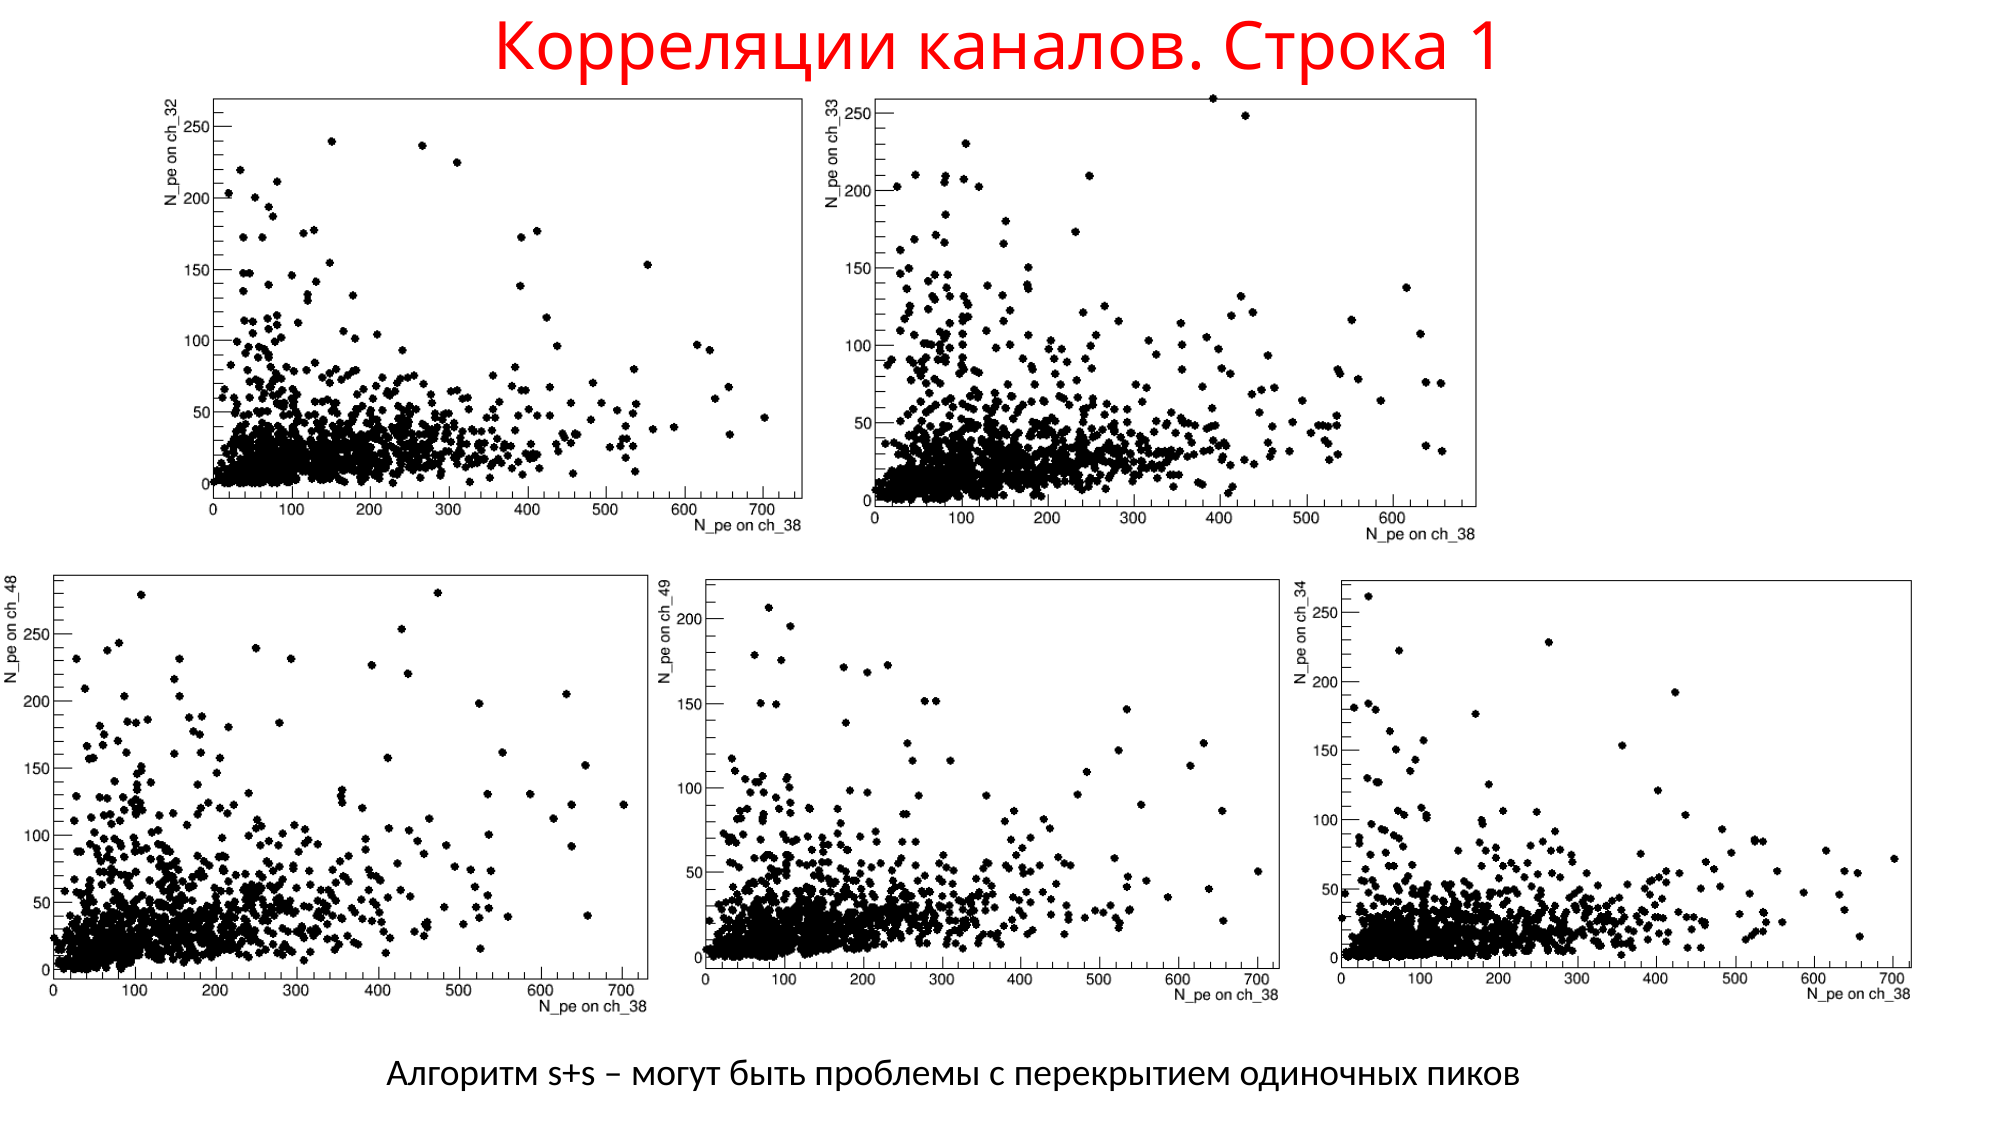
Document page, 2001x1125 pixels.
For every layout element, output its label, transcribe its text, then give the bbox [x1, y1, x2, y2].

text_box Алгоритм s+s – могут быть проблемы с перекрытием одиночных пиков [371, 1040, 1629, 1101]
picture [0, 562, 1921, 1019]
picture [822, 90, 1483, 548]
picture [154, 90, 811, 541]
title Корреляции каналов. Строка 1 [0, 0, 2000, 113]
